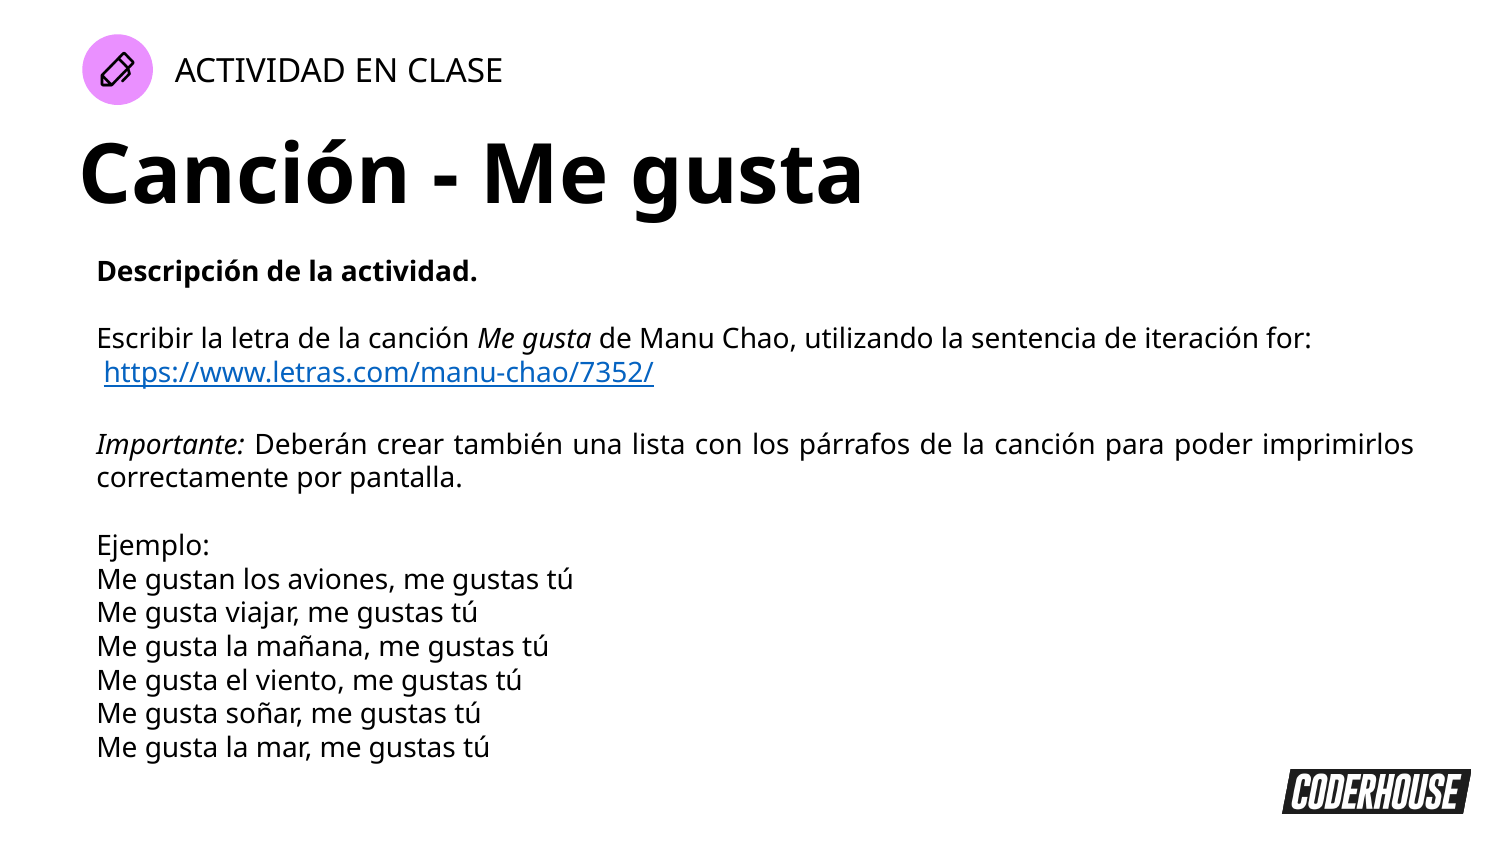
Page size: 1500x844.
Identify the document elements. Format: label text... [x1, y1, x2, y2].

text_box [81, 34, 154, 106]
text_box Descripción de la actividad. Escribir la letra de la canción Me gusta de Manu Chao, utilizando la sentencia de iteración for: https://www.letras.com/manu-chao/7352/ Importante: Deberán crear también una lista con los párrafos de la canción para poder imprimirlos correctamente por pantalla. Ejemplo: Me gustan los aviones, me gustas tú Me gusta viajar, me gustas tú Me gusta la mañana, me gustas tú Me gusta el viento, me gustas tú Me gusta soñar, me gustas tú Me gusta la mar, me gustas tú [81, 237, 1431, 779]
picture [1281, 769, 1471, 814]
text_box ACTIVIDAD EN CLASE [159, 34, 564, 105]
text_box Canción - Me gusta [63, 116, 1419, 237]
